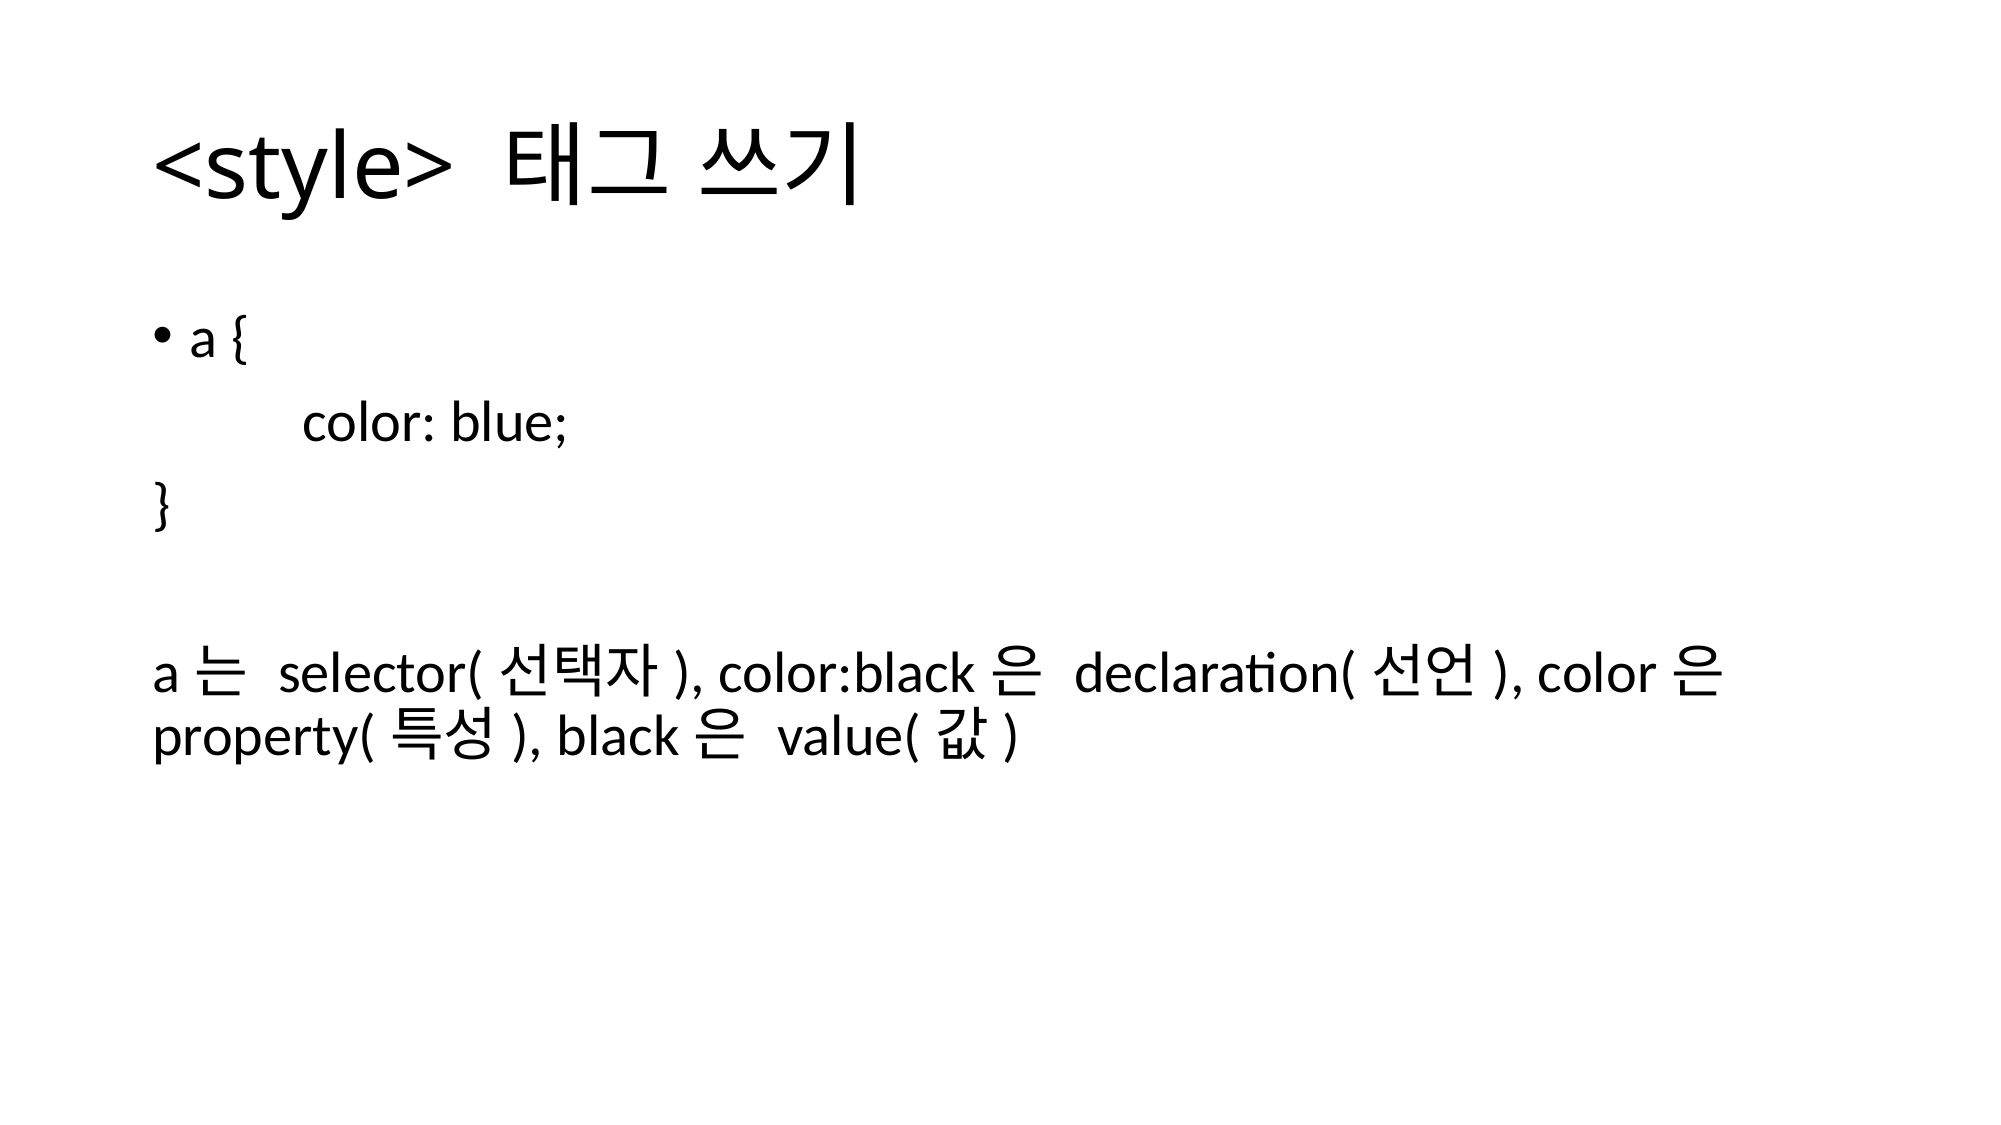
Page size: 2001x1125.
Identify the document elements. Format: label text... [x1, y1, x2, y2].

title <style> 태그 쓰기 [137, 59, 1863, 278]
list a { color: blue; } a는 selector(선택자), color:black은 declaration(선언), color은 property(특성), black은 value(값) [137, 299, 1863, 1014]
